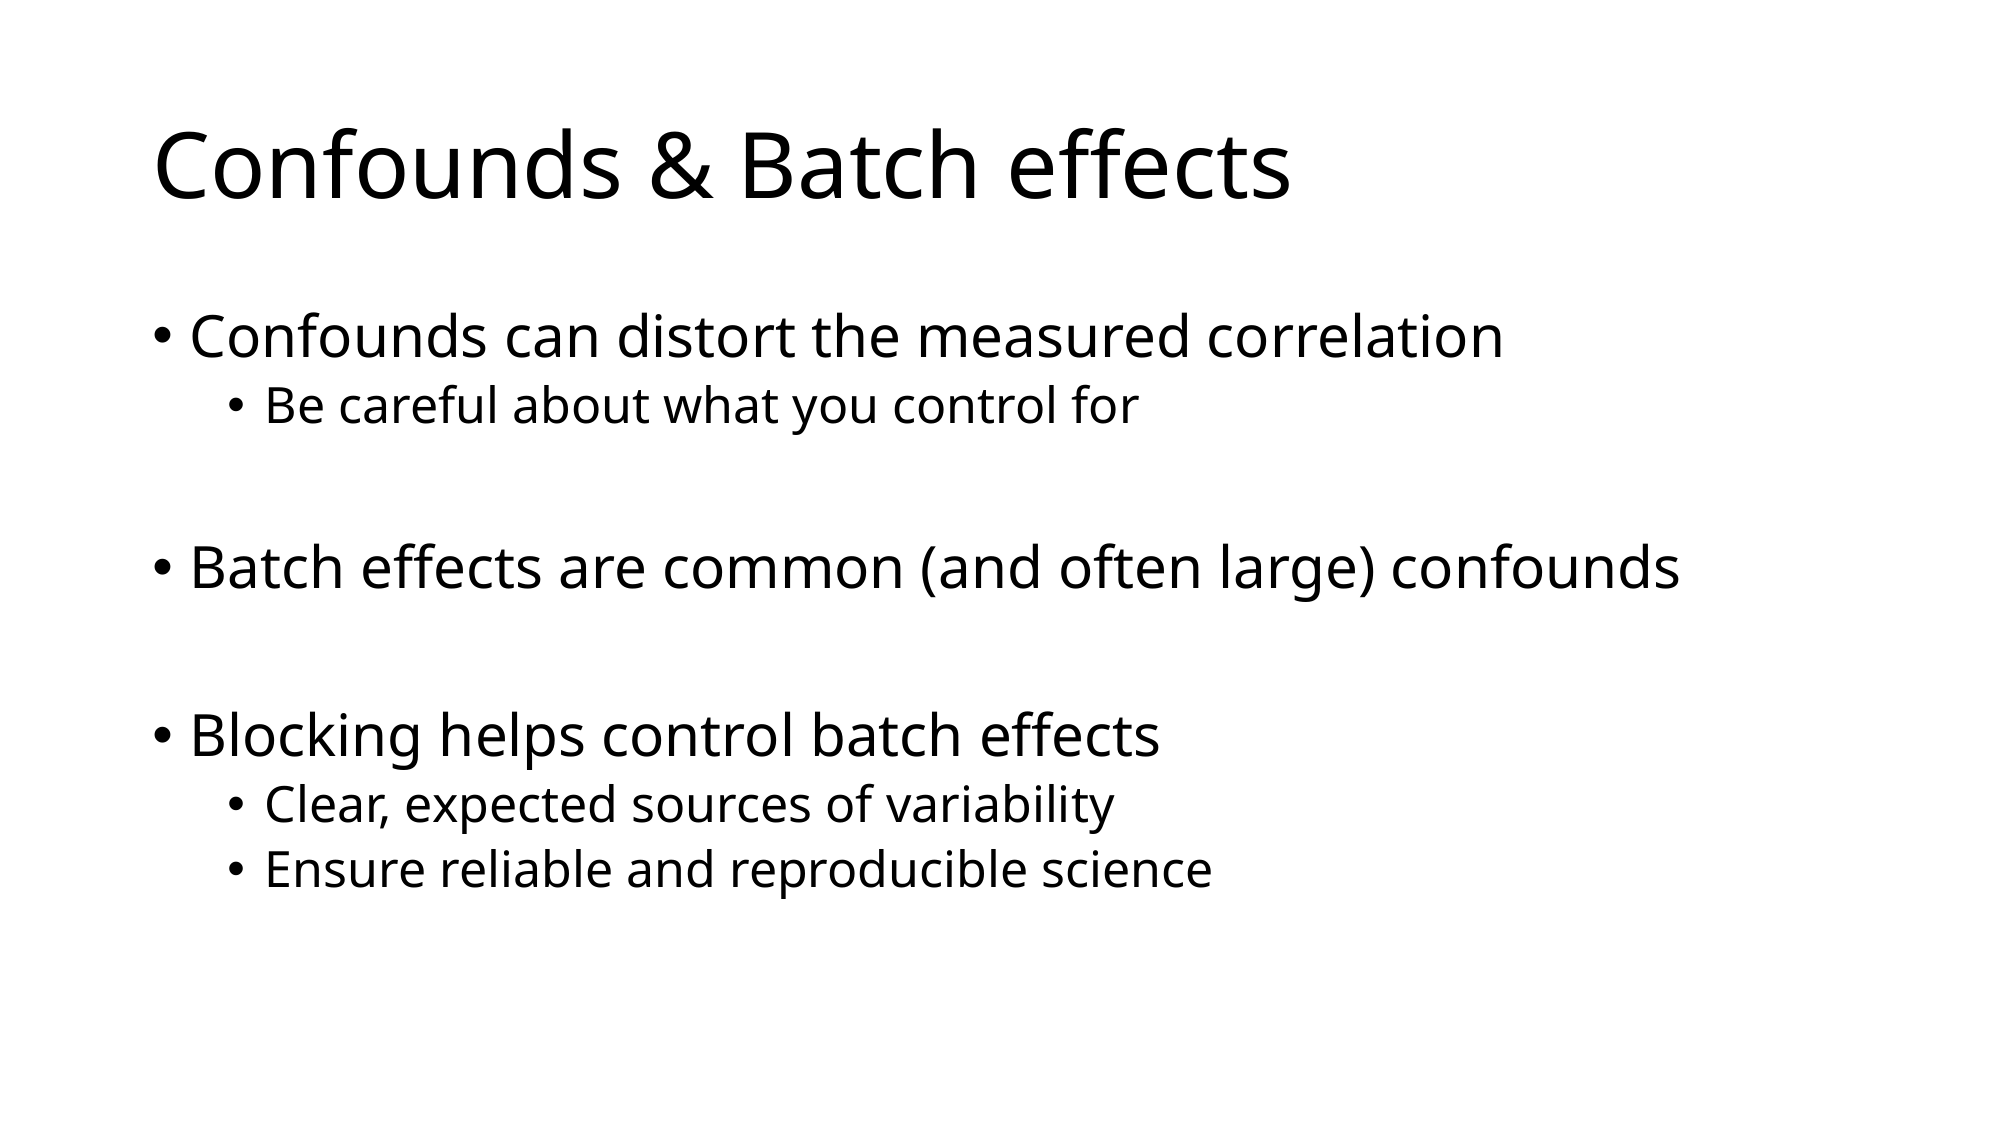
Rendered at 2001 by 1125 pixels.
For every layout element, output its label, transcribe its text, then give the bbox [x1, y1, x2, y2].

title Confounds & Batch effects [137, 59, 1863, 278]
list Confounds can distort the measured correlation Be careful about what you control for Batch effects are common (and often large) confounds Blocking helps control batch effects Clear, expected sources of variability Ensure reliable and reproducible science [137, 299, 1863, 1014]
